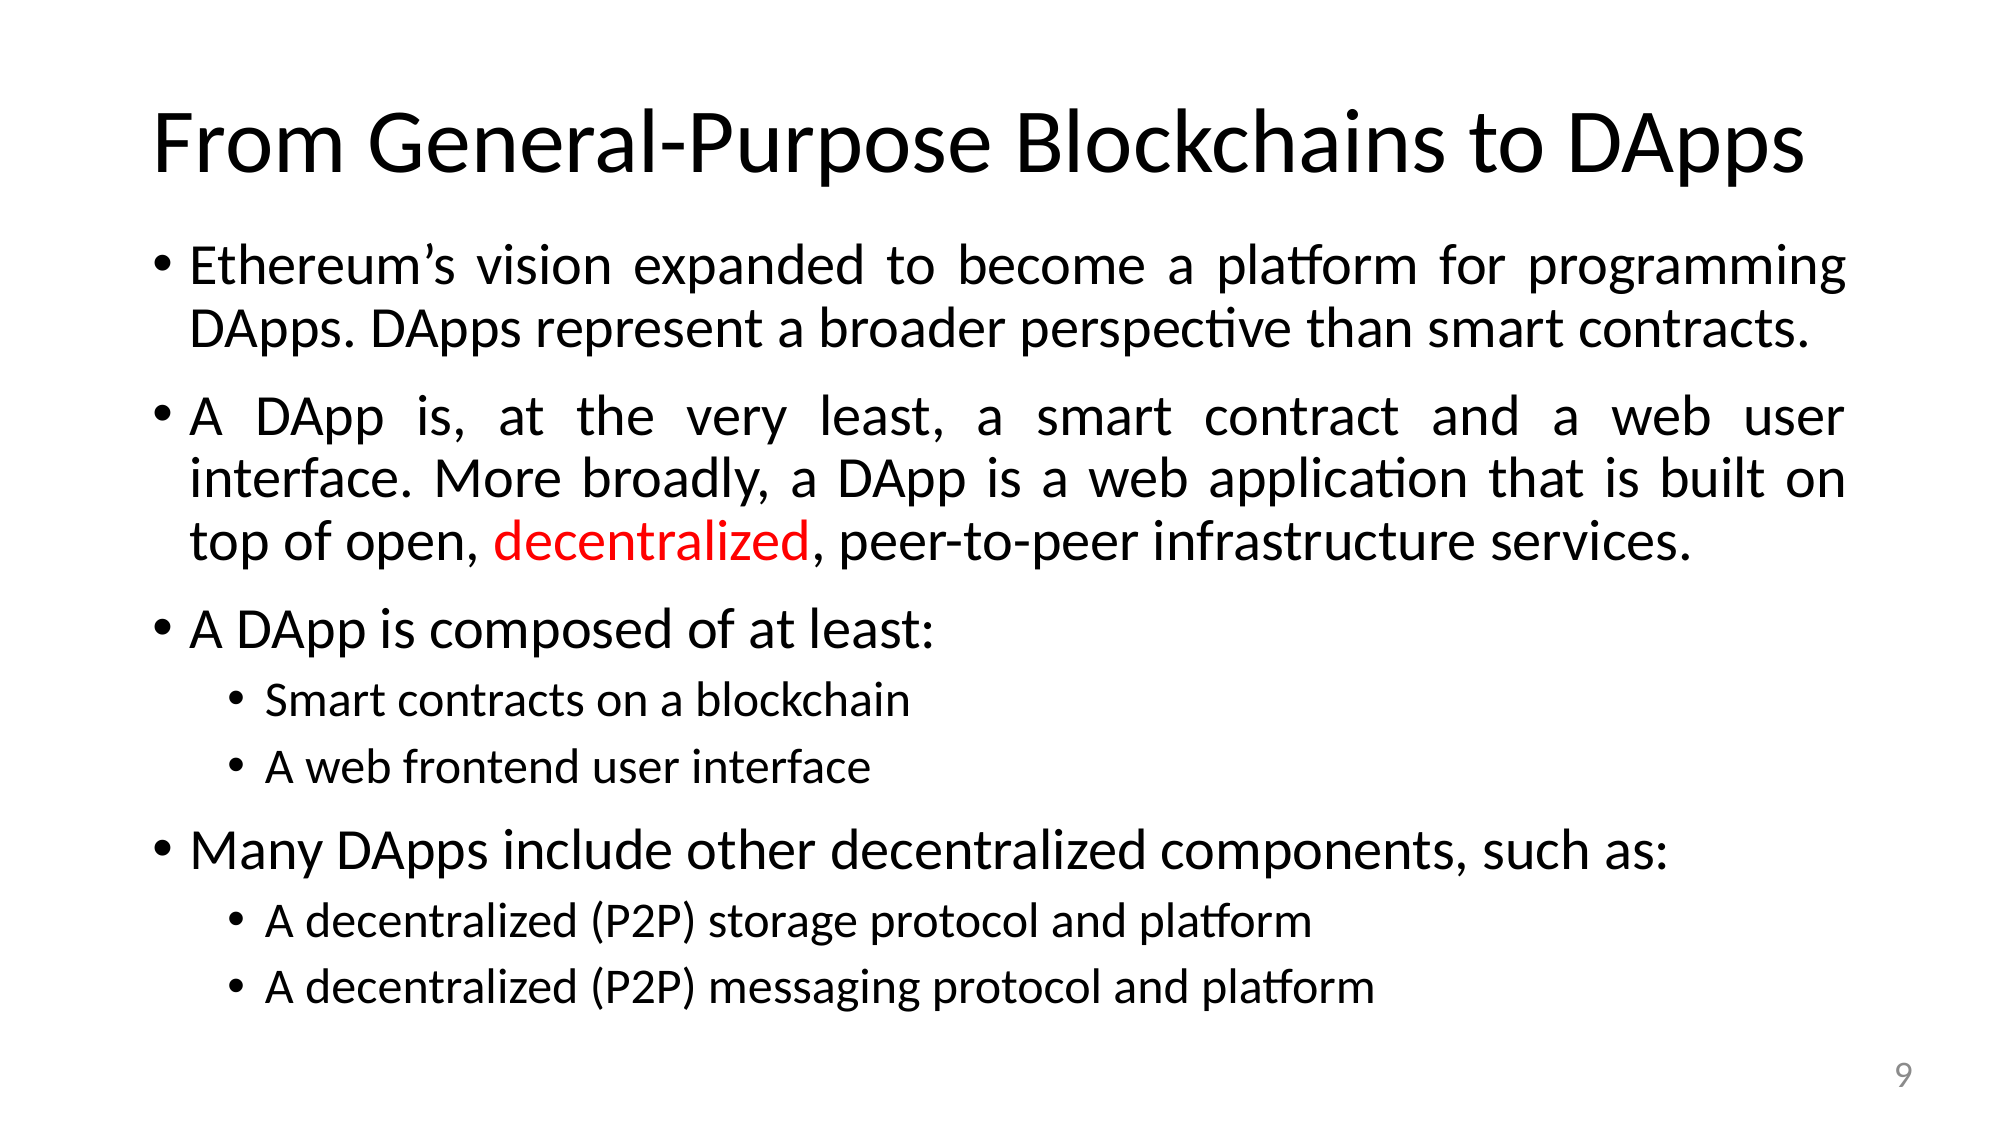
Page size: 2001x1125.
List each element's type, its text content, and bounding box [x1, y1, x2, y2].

slide_number 9 [1477, 1042, 1928, 1103]
title From General-Purpose Blockchains to DApps [137, 59, 1863, 226]
list Ethereum’s vision expanded to become a platform for programming DApps. DApps represent a broader perspective than smart contracts. A DApp is, at the very least, a smart contract and a web user interface. More broadly, a DApp is a web application that is built on top of open, decentralized, peer-to-peer infrastructure services. A DApp is composed of at least: Smart contracts on a blockchain A web frontend user interface Many DApps include other decentralized components, such as: A decentralized (P2P) storage protocol and platform A decentralized (P2P) messaging protocol and platform [137, 226, 1863, 1043]
